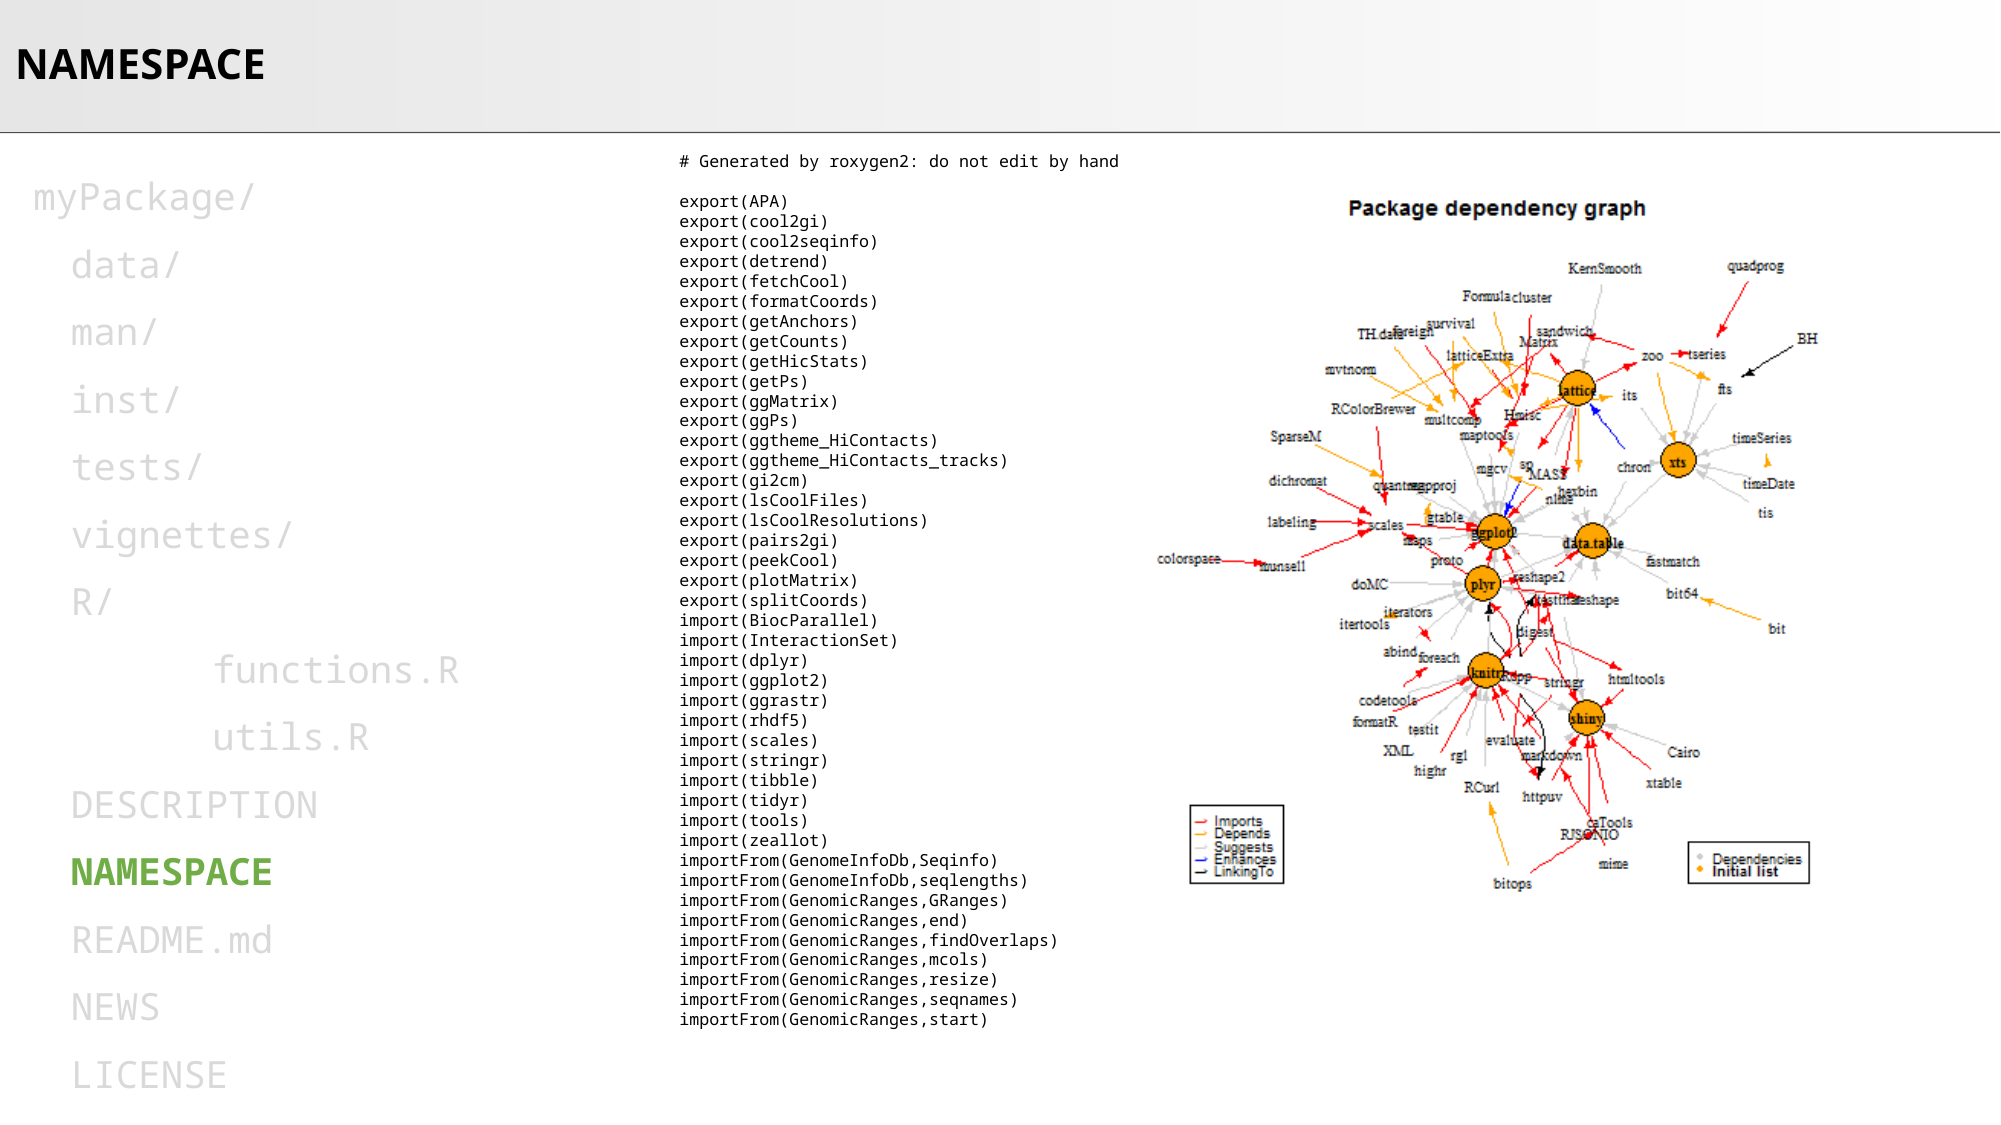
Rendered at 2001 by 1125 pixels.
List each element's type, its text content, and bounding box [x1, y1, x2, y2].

picture [1118, 193, 1882, 957]
title NAMESPACE [0, 0, 2000, 132]
text_box myPackage/ data/ man/ inst/ tests/ vignettes/ R/ functions.R utils.R DESCRIPTION NAMESPACE README.md NEWS LICENSE [18, 143, 1975, 1049]
